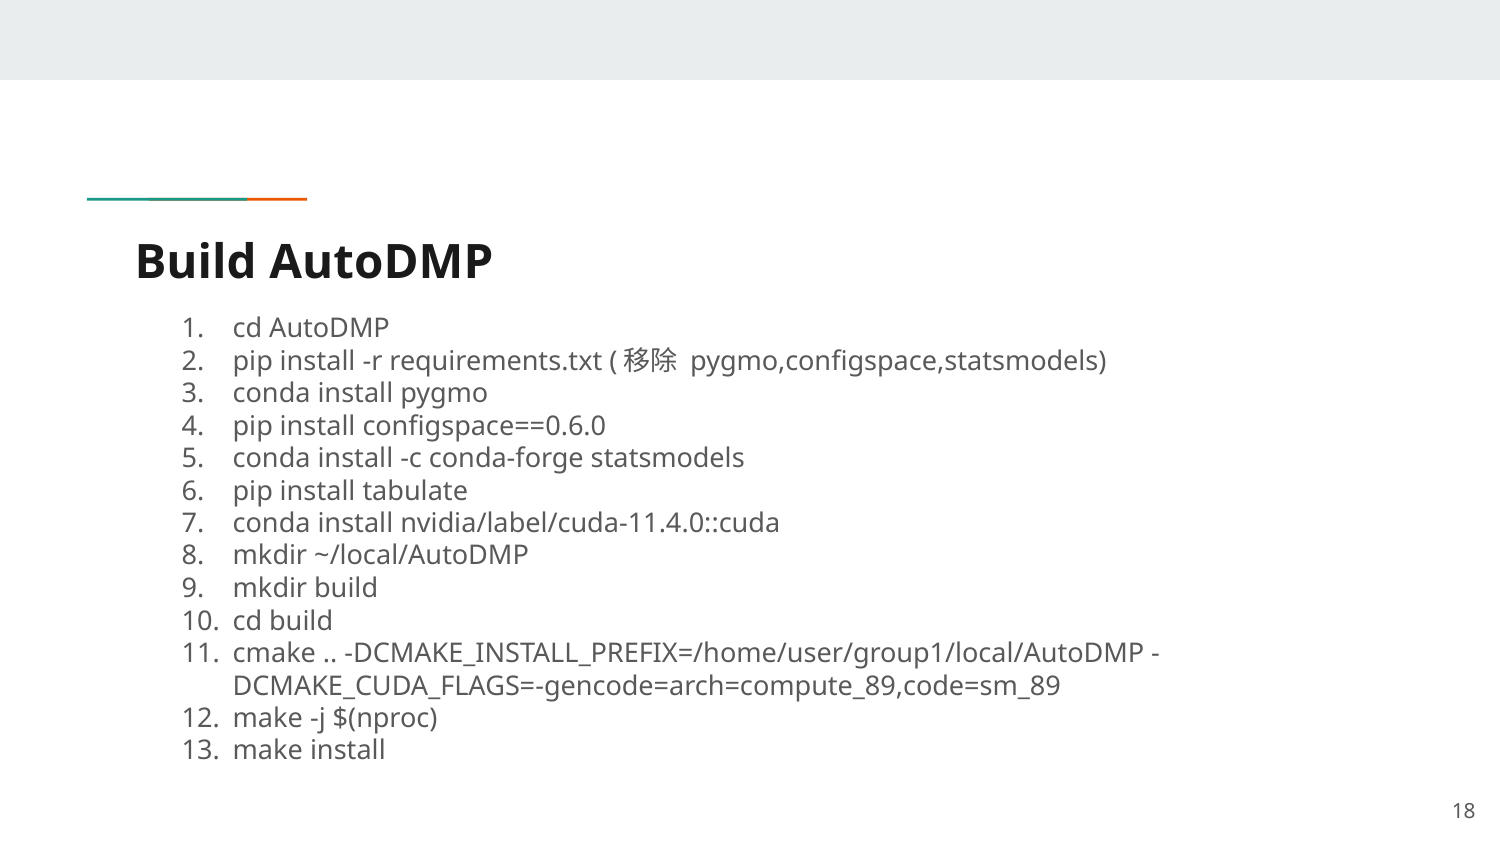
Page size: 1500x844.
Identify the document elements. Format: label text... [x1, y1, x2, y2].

slide_number ‹#› [1400, 779, 1491, 844]
text_box cd AutoDMP pip install -r requirements.txt (移除 pygmo,configspace,statsmodels) conda install pygmo pip install configspace==0.6.0 conda install -c conda-forge statsmodels pip install tabulate conda install nvidia/label/cuda-11.4.0::cuda mkdir ~/local/AutoDMP mkdir build cd build cmake .. -DCMAKE_INSTALL_PREFIX=/home/user/group1/local/AutoDMP -DCMAKE_CUDA_FLAGS=-gencode=arch=compute_89,code=sm_89 make -j $(nproc) make install [142, 295, 1358, 798]
title Build AutoDMP [119, 216, 1381, 305]
